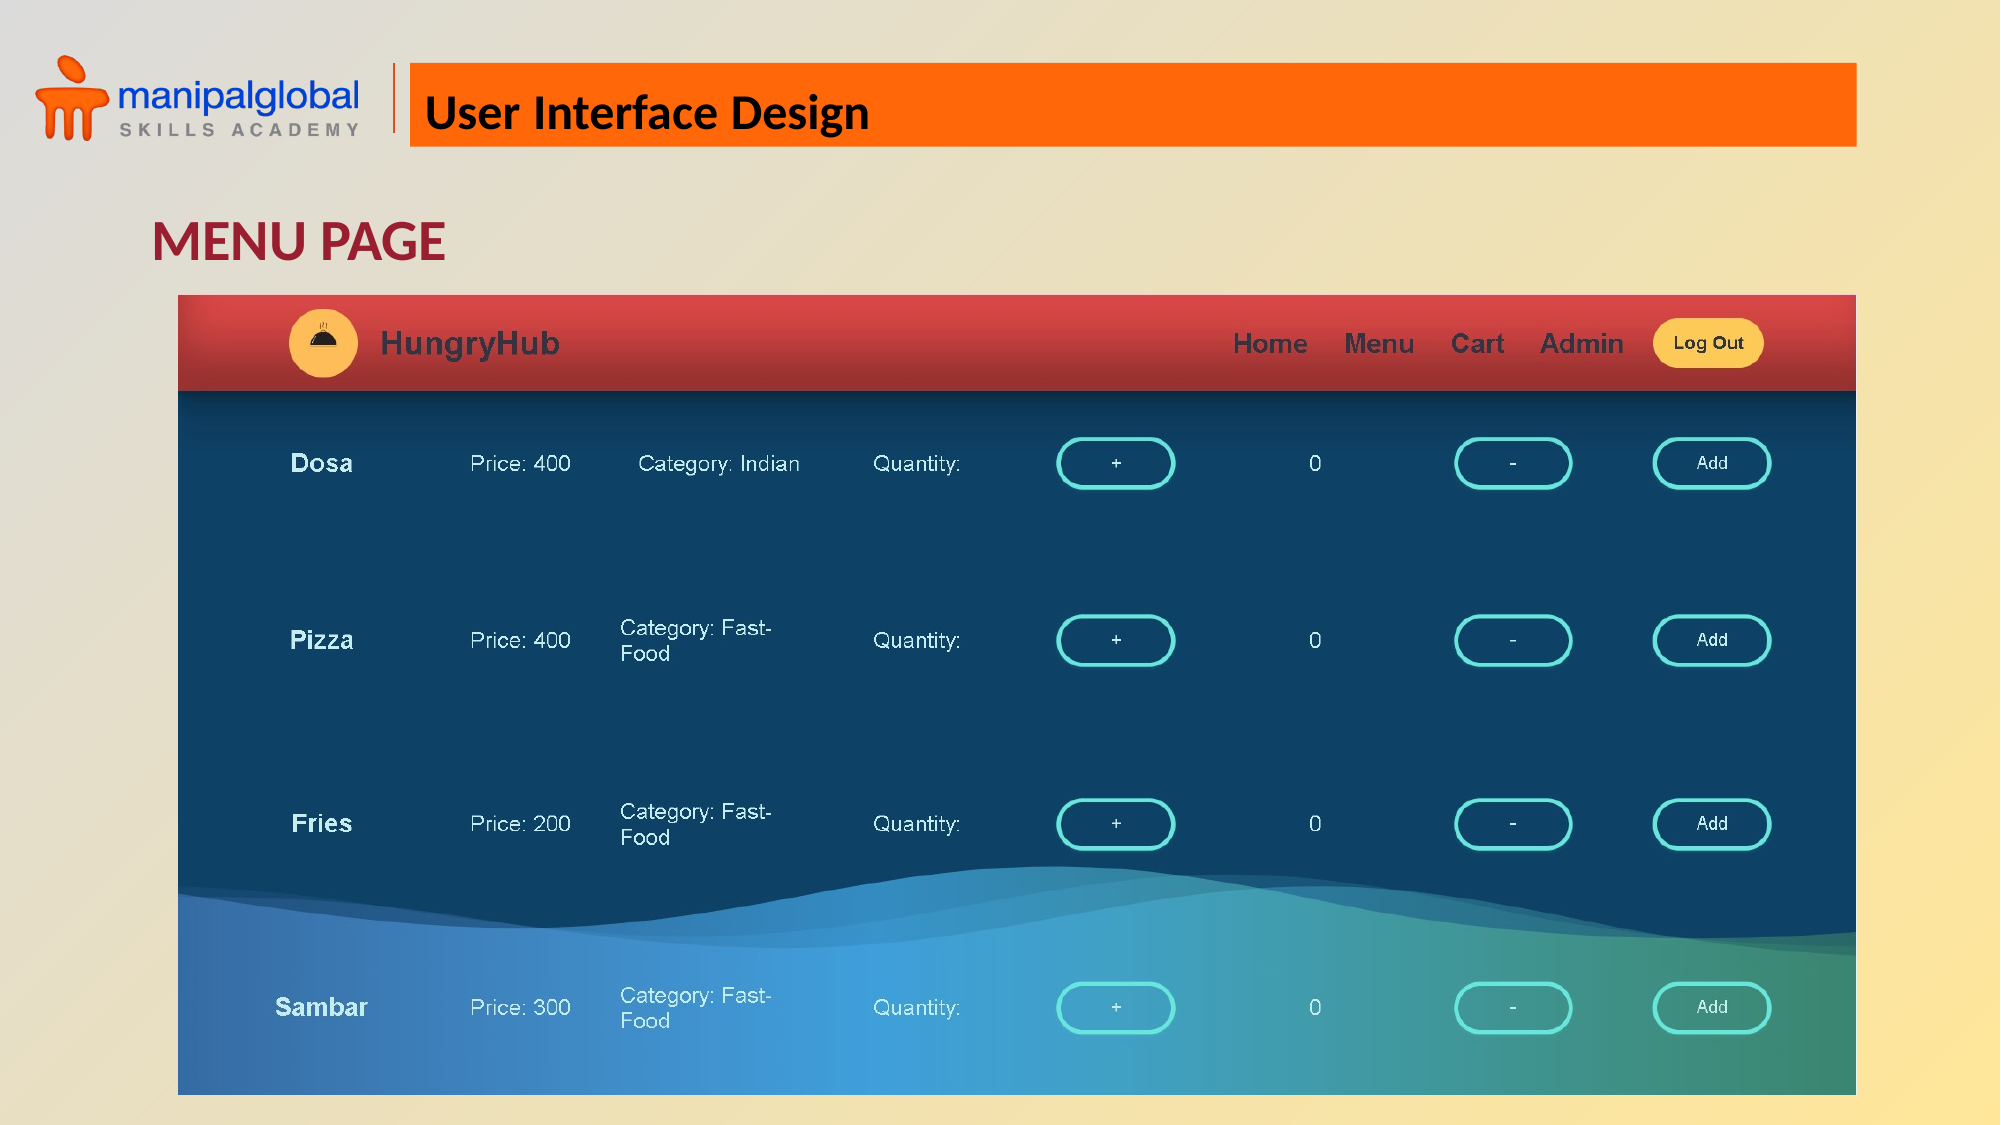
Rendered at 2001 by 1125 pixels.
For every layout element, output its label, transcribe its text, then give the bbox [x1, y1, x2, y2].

text_box MENU PAGE [136, 184, 962, 280]
picture [178, 294, 1857, 1095]
text_box User Interface Design [410, 62, 1857, 147]
picture [35, 55, 358, 141]
